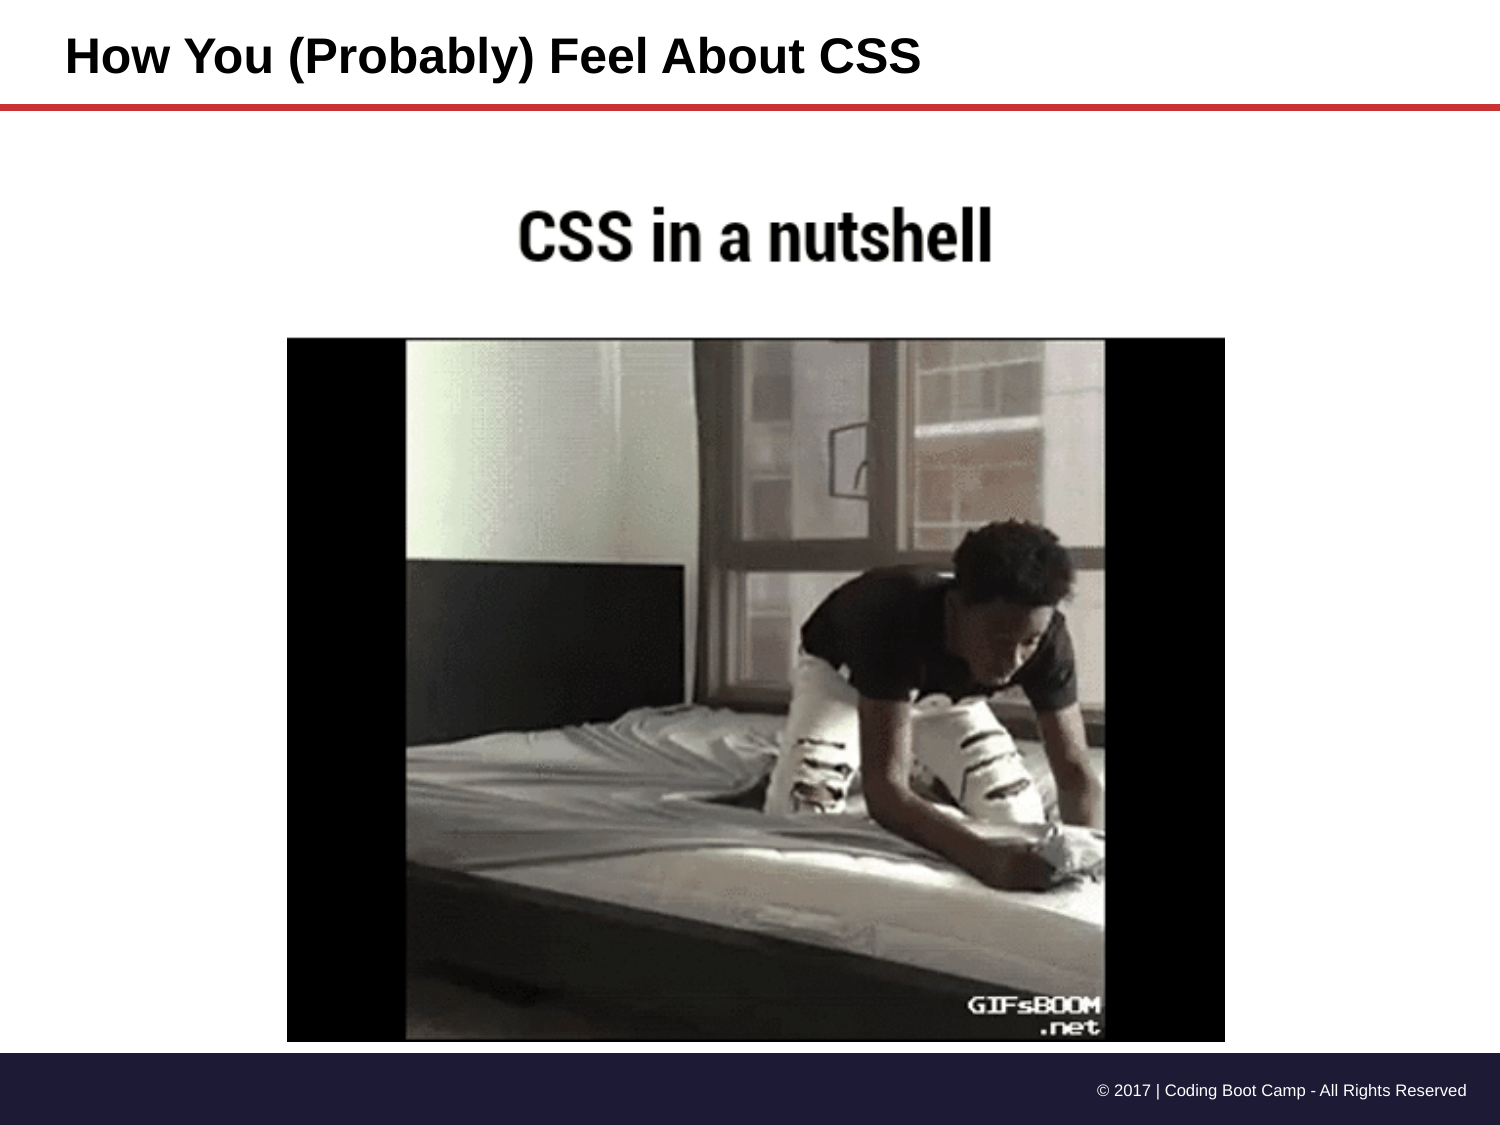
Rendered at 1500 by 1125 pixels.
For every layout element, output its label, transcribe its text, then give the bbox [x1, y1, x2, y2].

text_box How You (Probably) Feel About CSS [50, 16, 1075, 91]
picture [287, 137, 1225, 1042]
